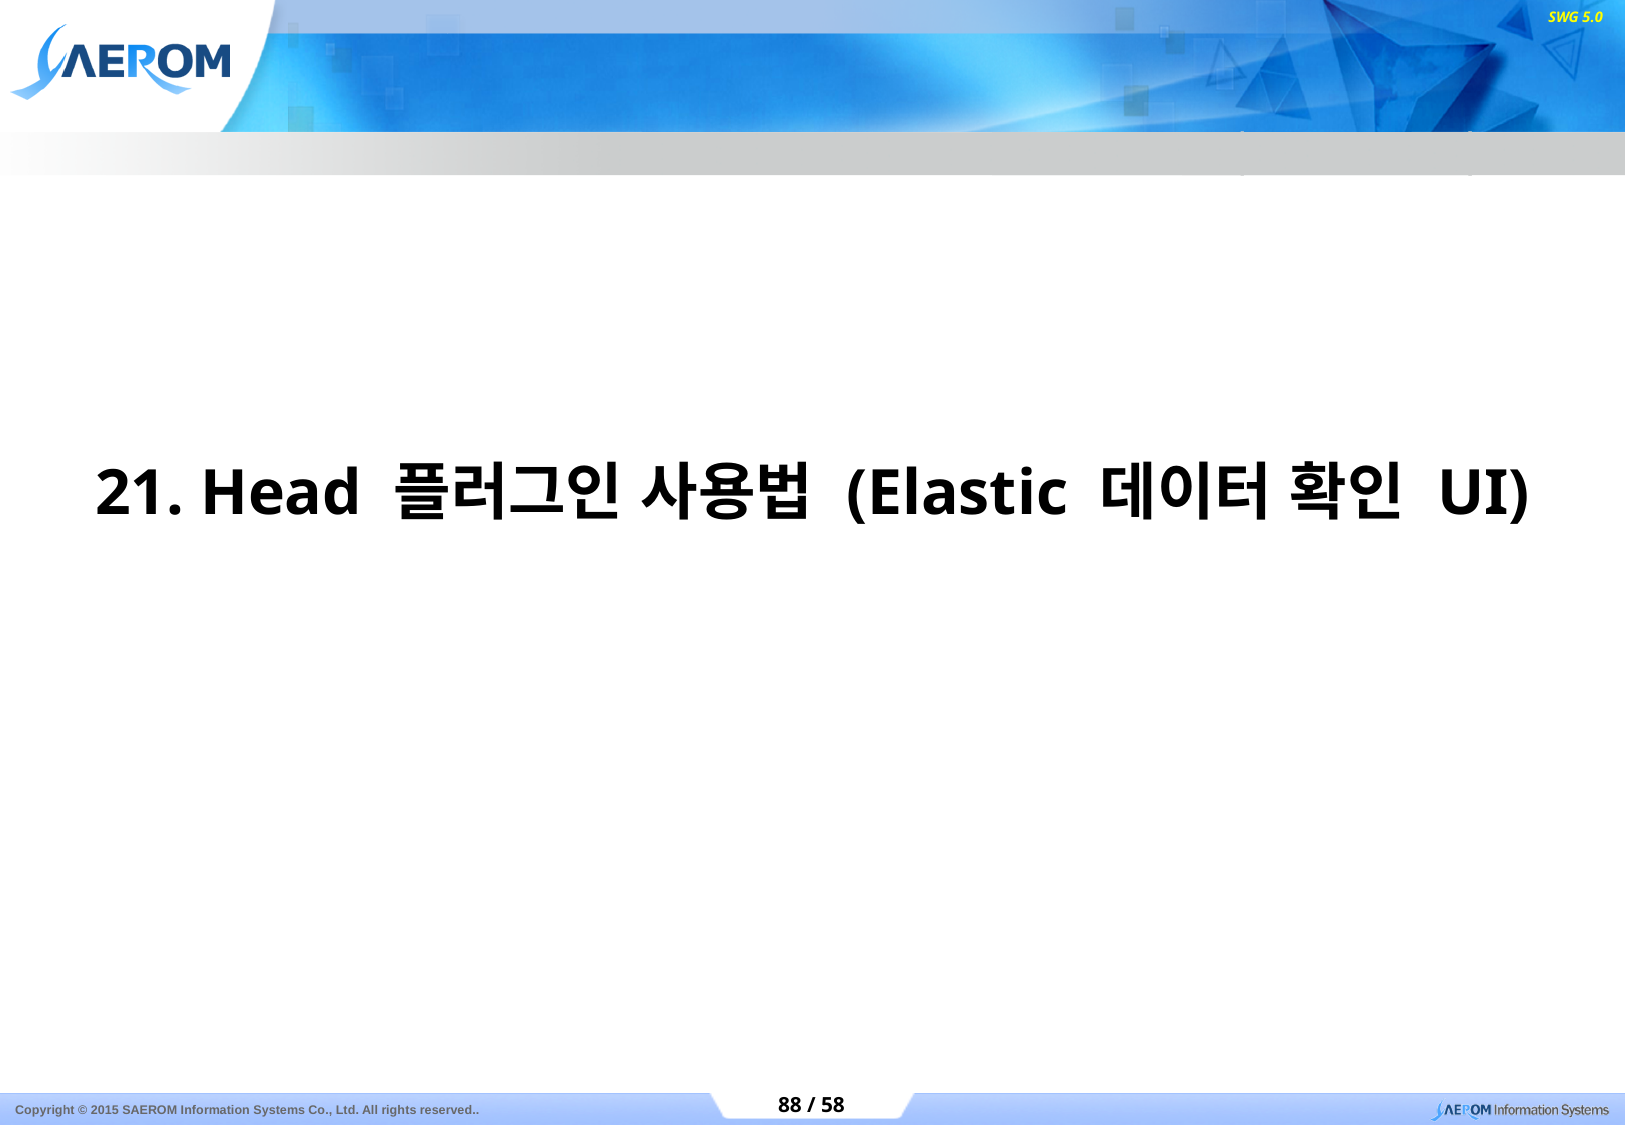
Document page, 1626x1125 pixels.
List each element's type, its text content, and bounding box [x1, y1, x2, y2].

picture [0, 0, 1625, 176]
text_box 21. Head 플러그인 사용법 (Elastic 데이터 확인 UI) [80, 444, 1604, 535]
picture [0, 1093, 1625, 1125]
